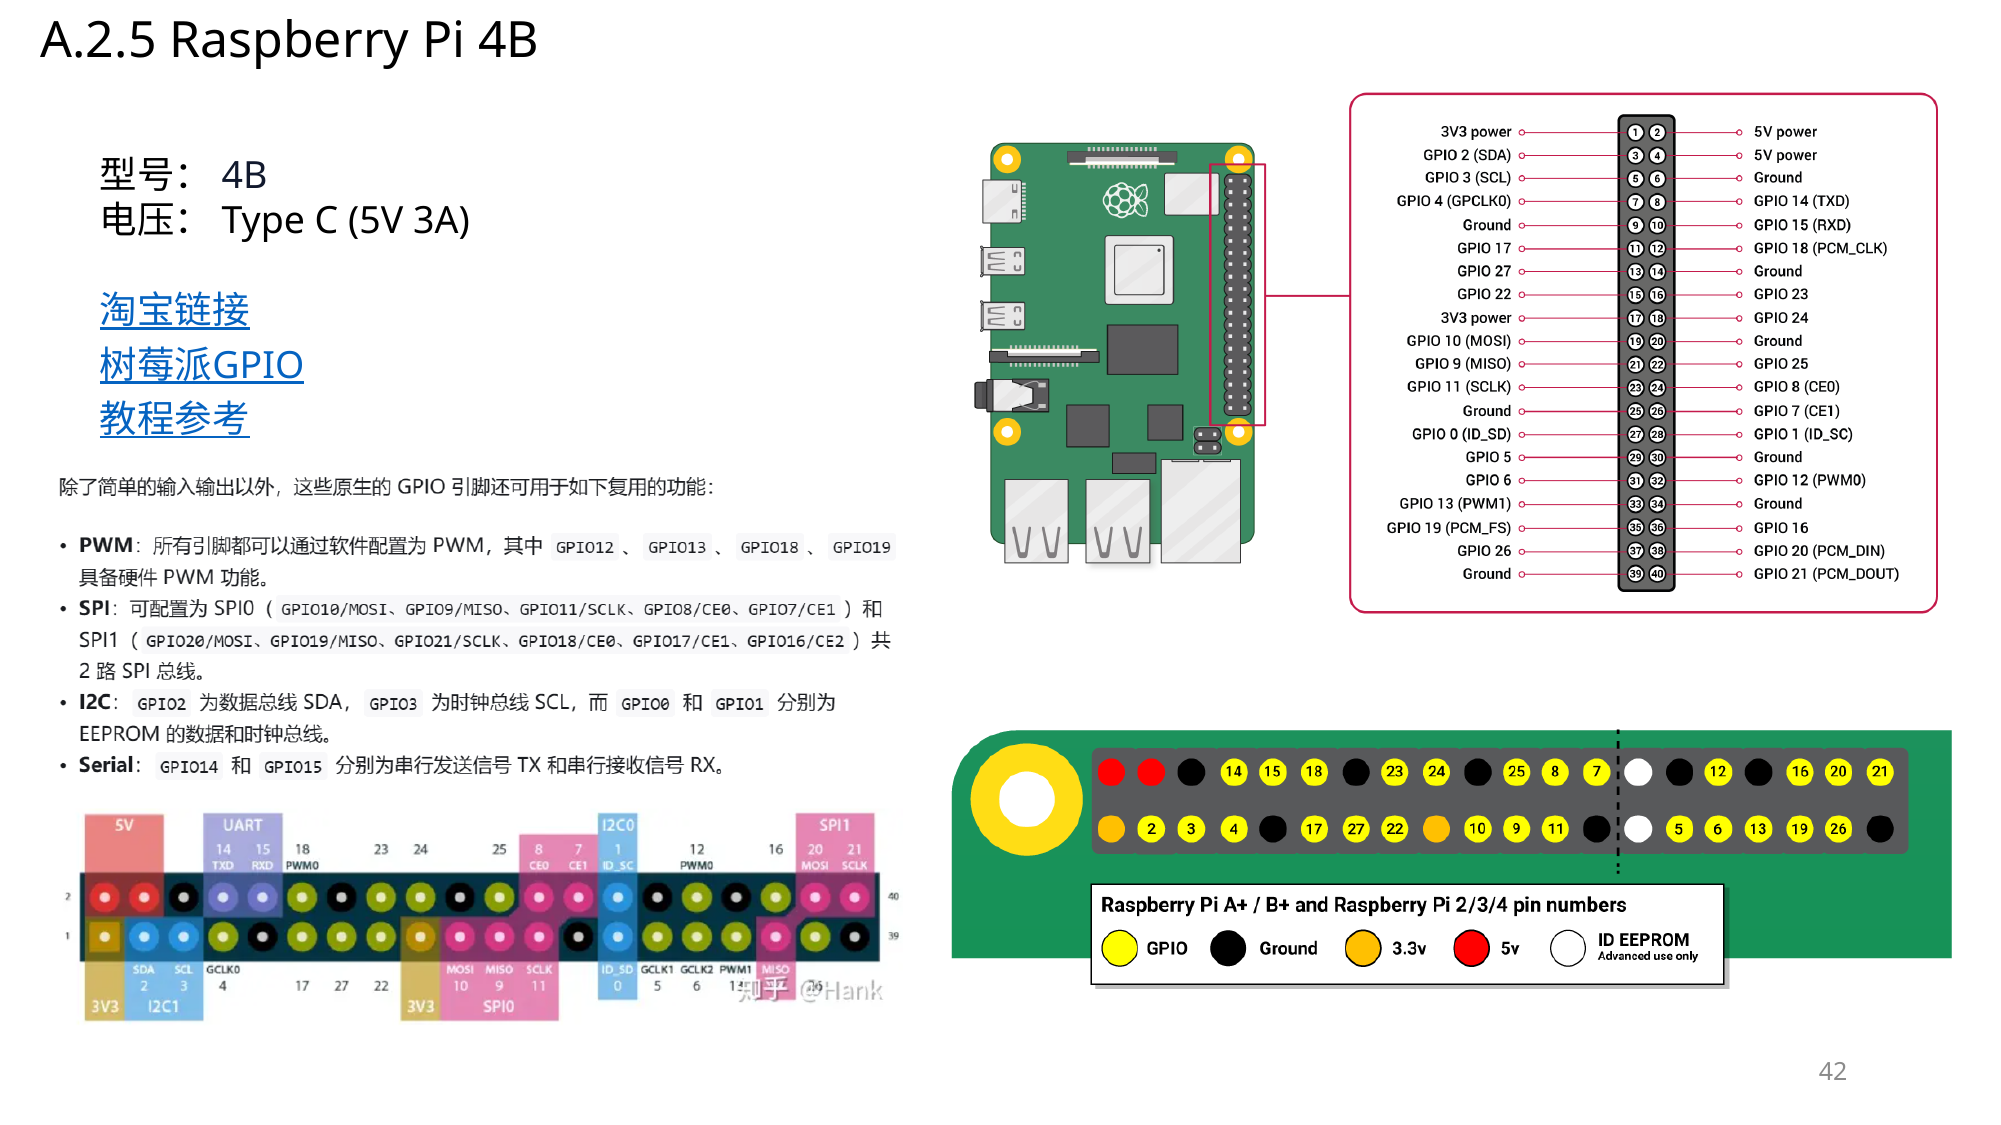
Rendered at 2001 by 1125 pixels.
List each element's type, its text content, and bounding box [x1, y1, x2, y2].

slide_number 42 [1412, 1048, 1863, 1103]
picture [49, 39, 2000, 1048]
text_box 型号：4B 电压：Type C (5V 3A) 淘宝链接 树莓派GPIO 教程参考 [85, 144, 910, 457]
text_box A.2.5 Raspberry Pi 4B [0, 0, 1244, 75]
